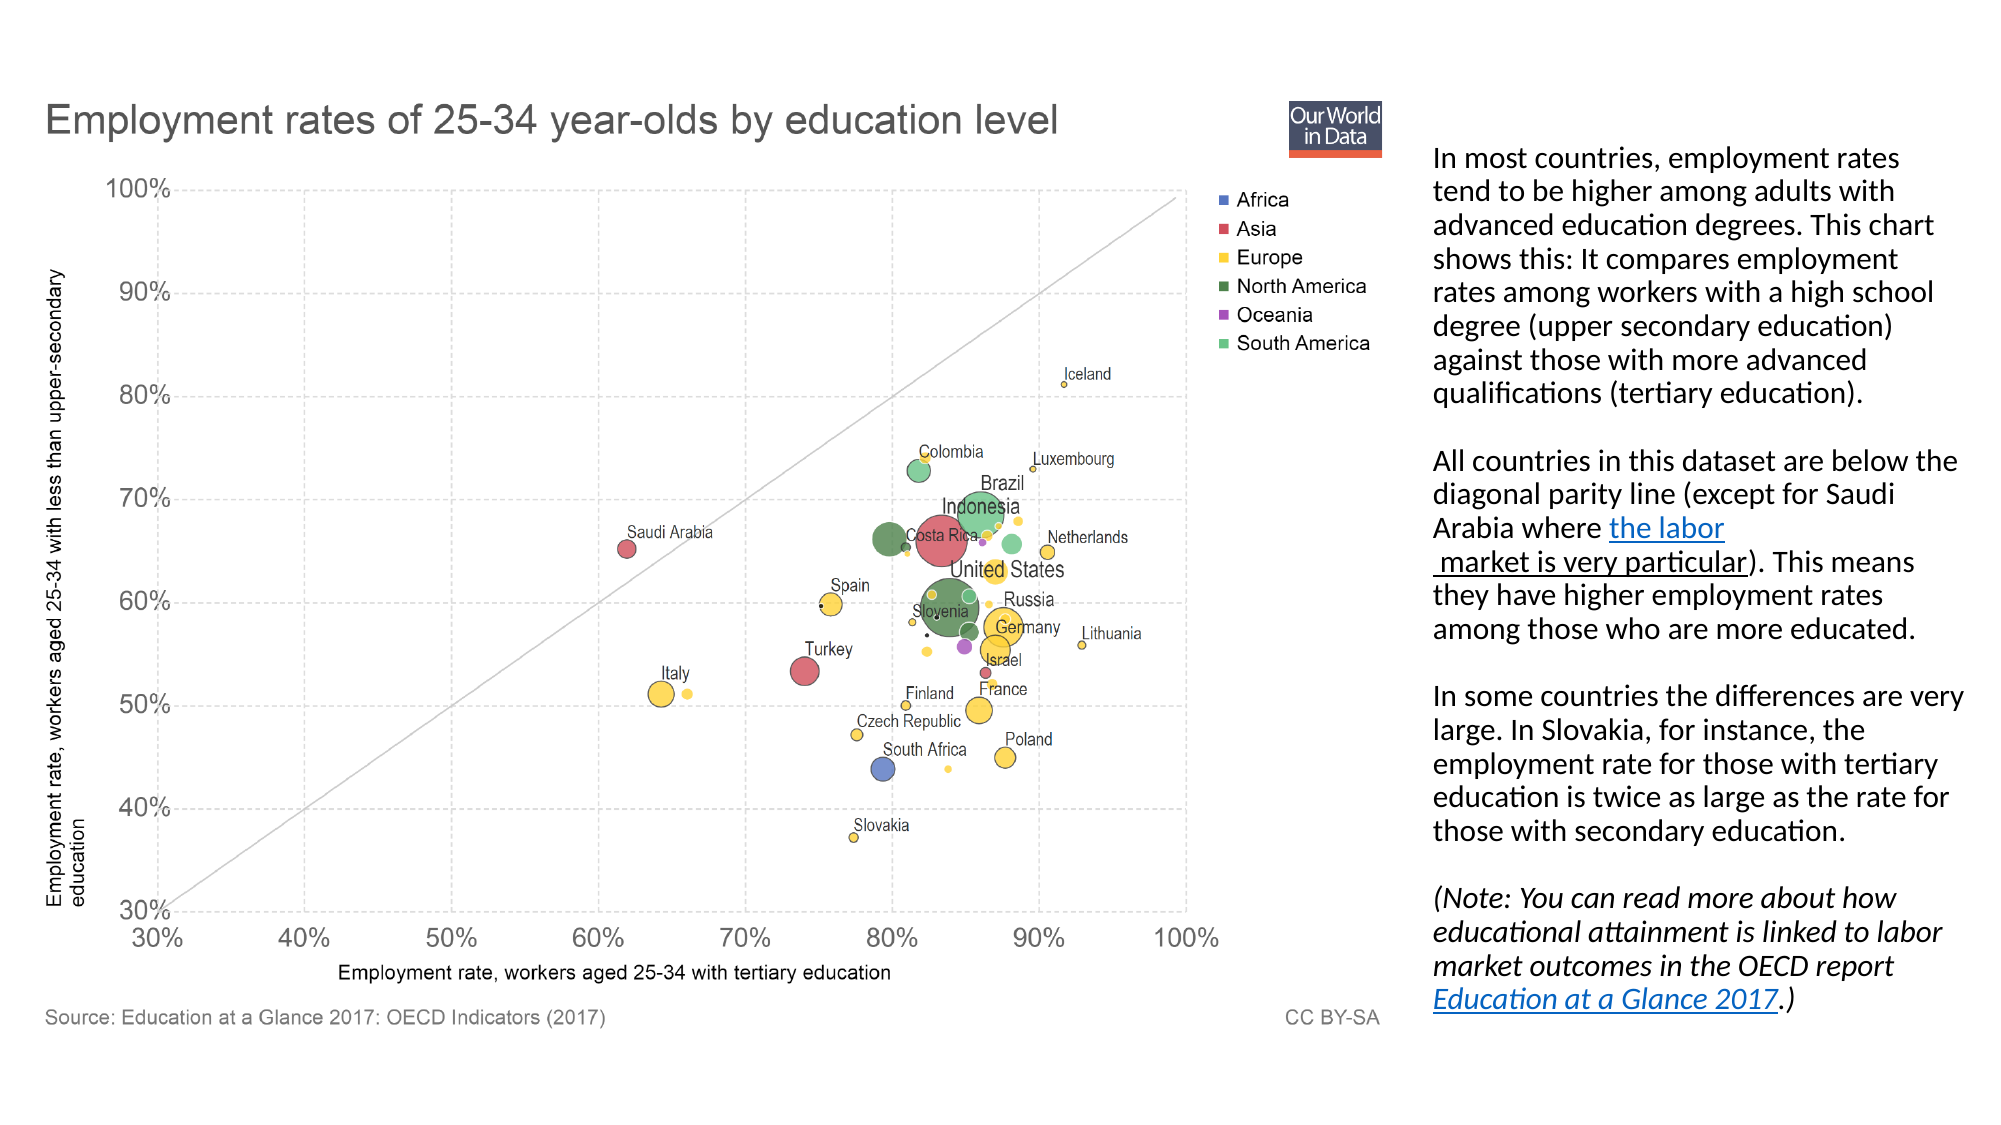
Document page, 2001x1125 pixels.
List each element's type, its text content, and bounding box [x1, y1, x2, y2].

list In most countries, employment rates tend to be higher among adults with advanced education degrees. This chart shows this: It compares employment rates among workers with a high school degree (upper secondary education) against those with more advanced qualifications (tertiary education). All countries in this dataset are below the diagonal parity line (except for Saudi Arabia where the labor market is very particular). This means they have higher employment rates among those who are more educated. In some countries the differences are very large. In Slovakia, for instance, the employment rate for those with tertiary education is twice as large as the rate for those with secondary education. (Note: You can read more about how educational attainment is linked to labor market outcomes in the OECD report Education at a Glance 2017.) [1417, 133, 1982, 1007]
picture [20, 76, 1406, 1054]
